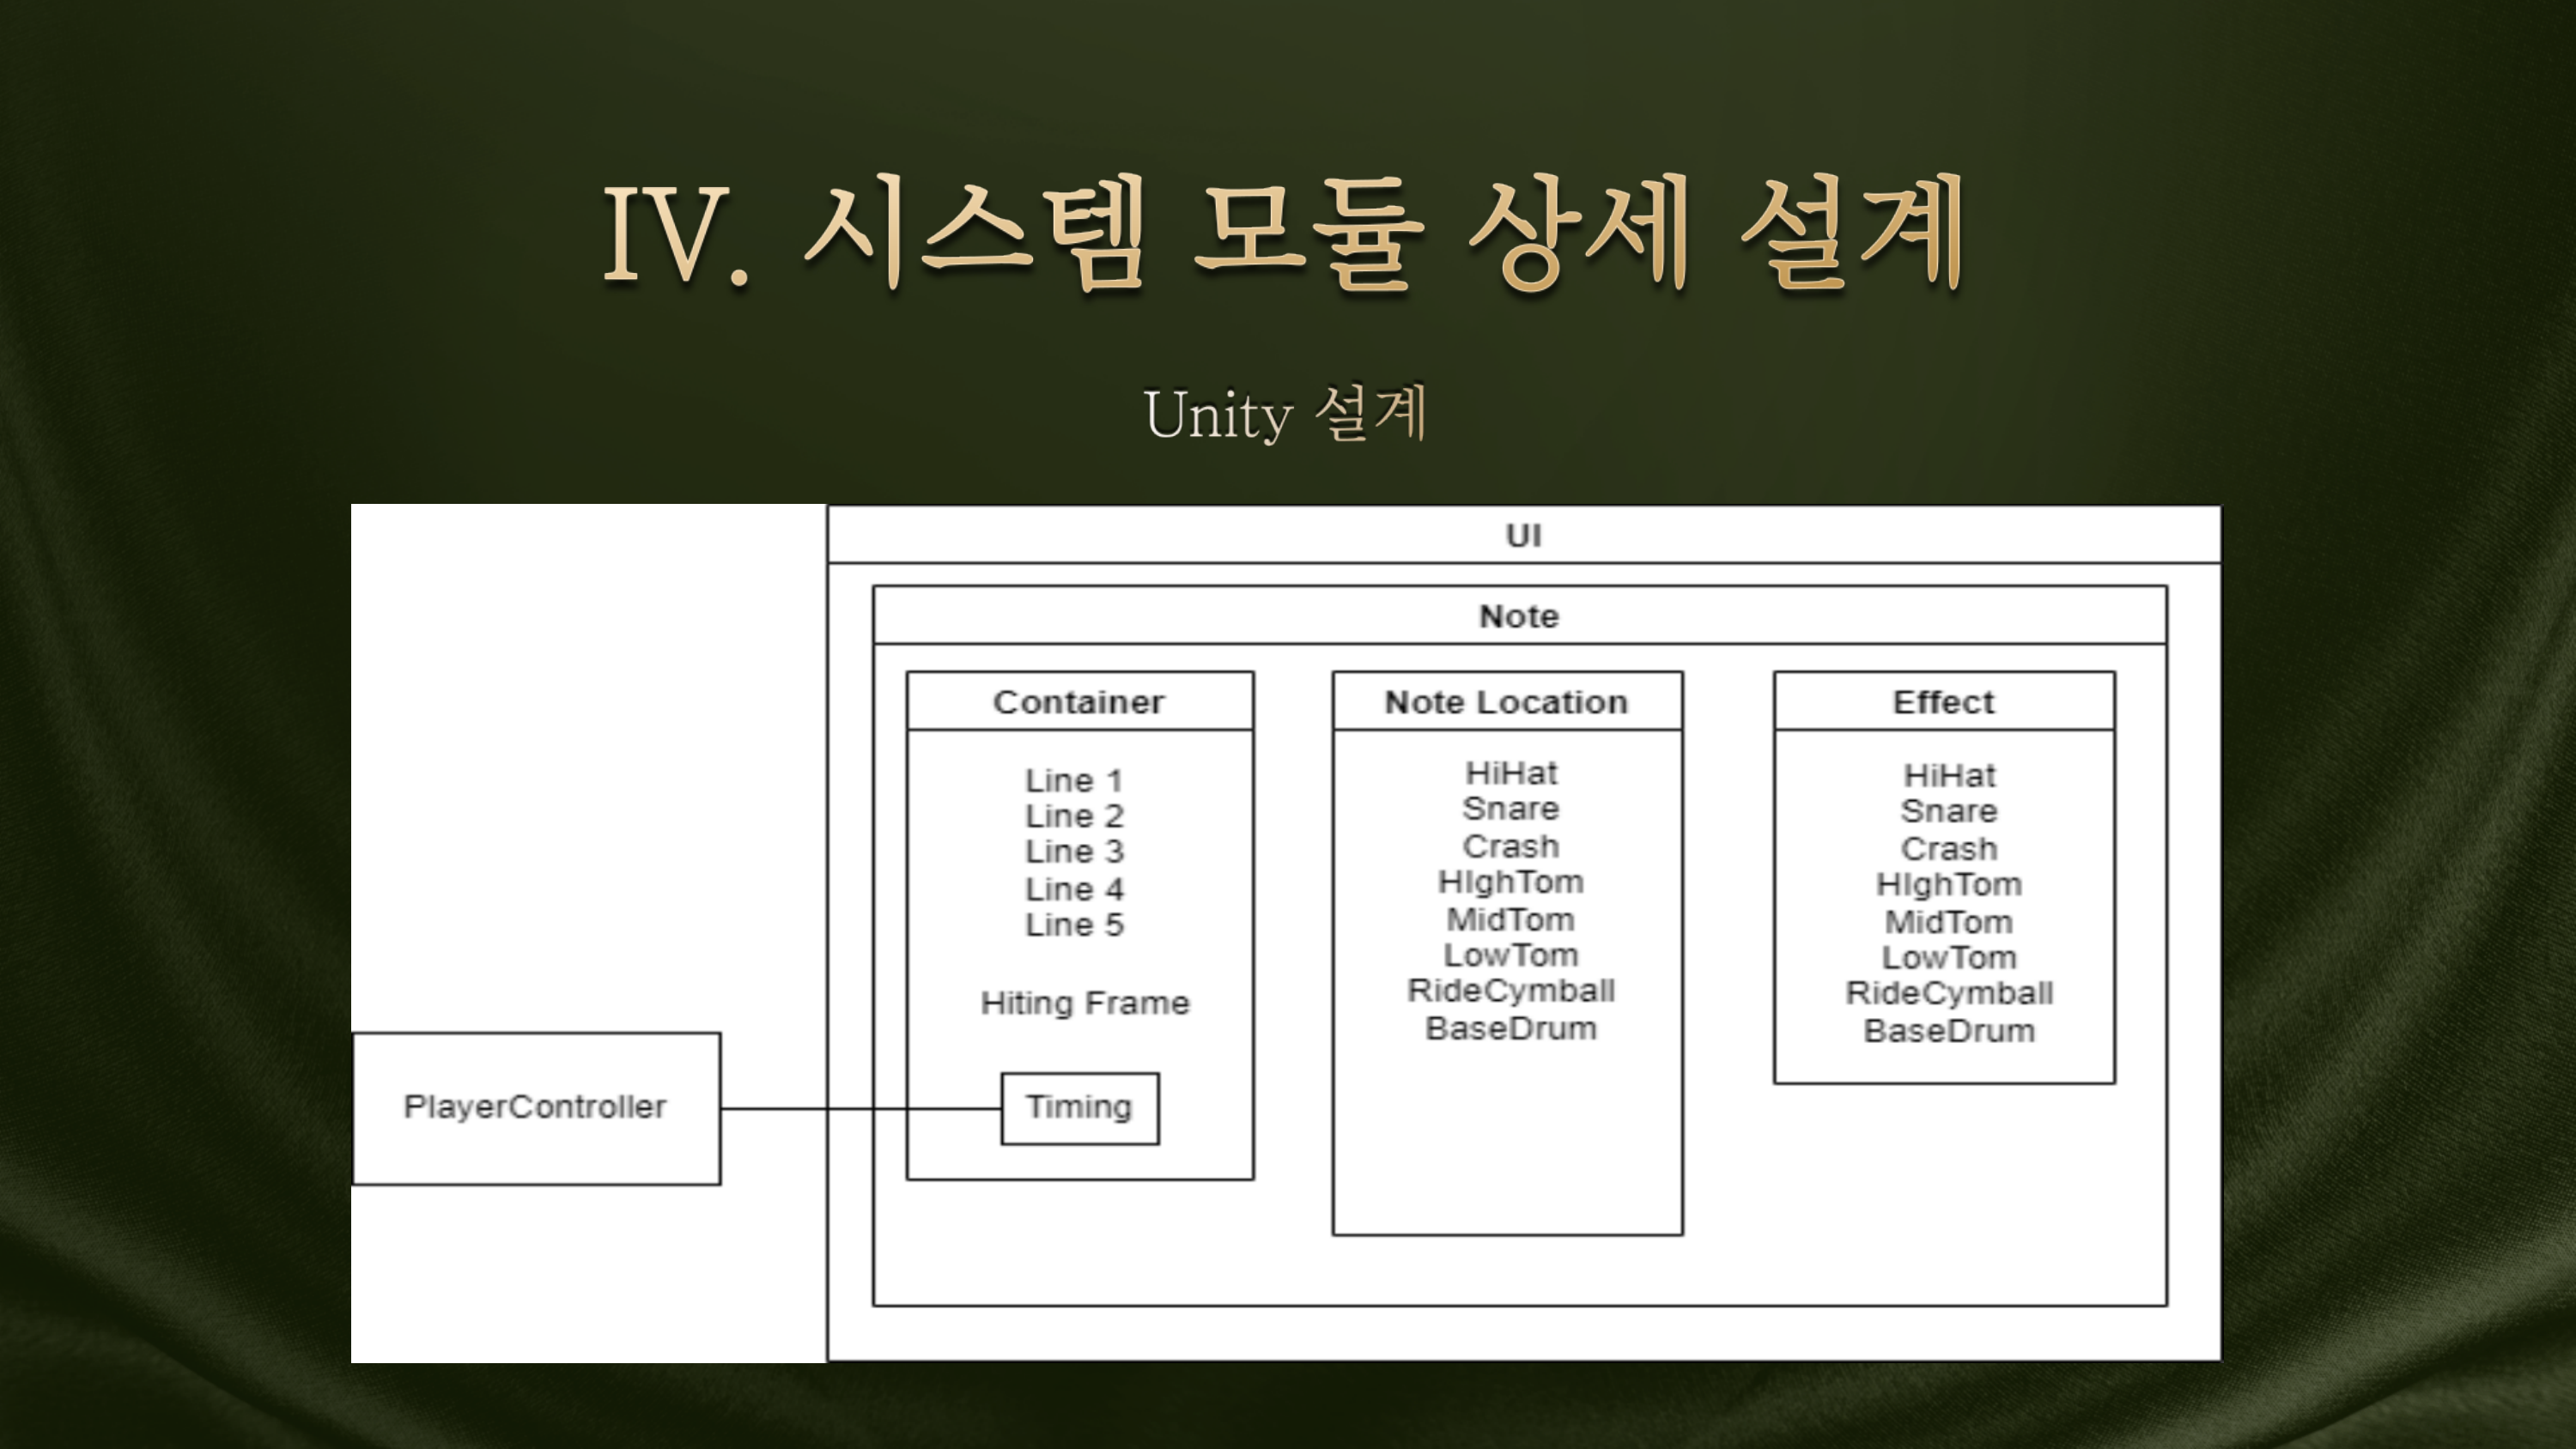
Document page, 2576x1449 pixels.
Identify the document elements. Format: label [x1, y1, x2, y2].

text_box [0, 0, 2576, 1449]
text_box [351, 747, 2224, 1363]
picture [258, 0, 2405, 737]
